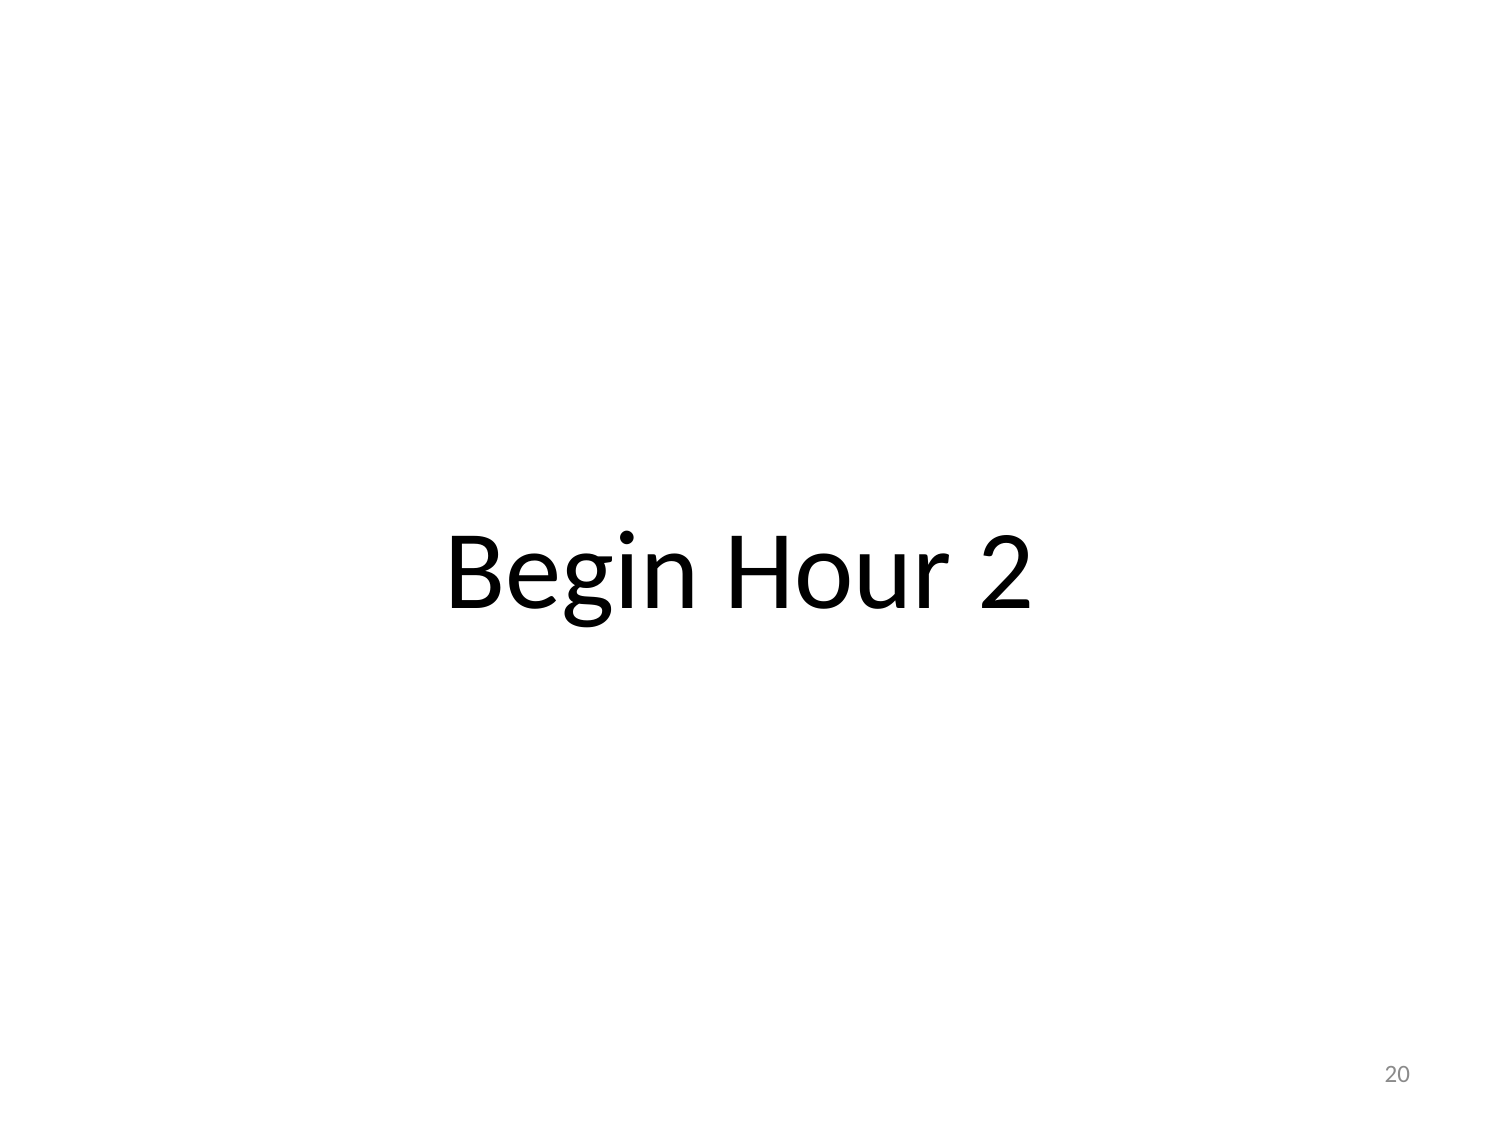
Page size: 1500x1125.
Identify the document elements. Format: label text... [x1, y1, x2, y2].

slide_number 20 [1074, 1042, 1425, 1103]
title Begin Hour 2 [64, 469, 1415, 657]
